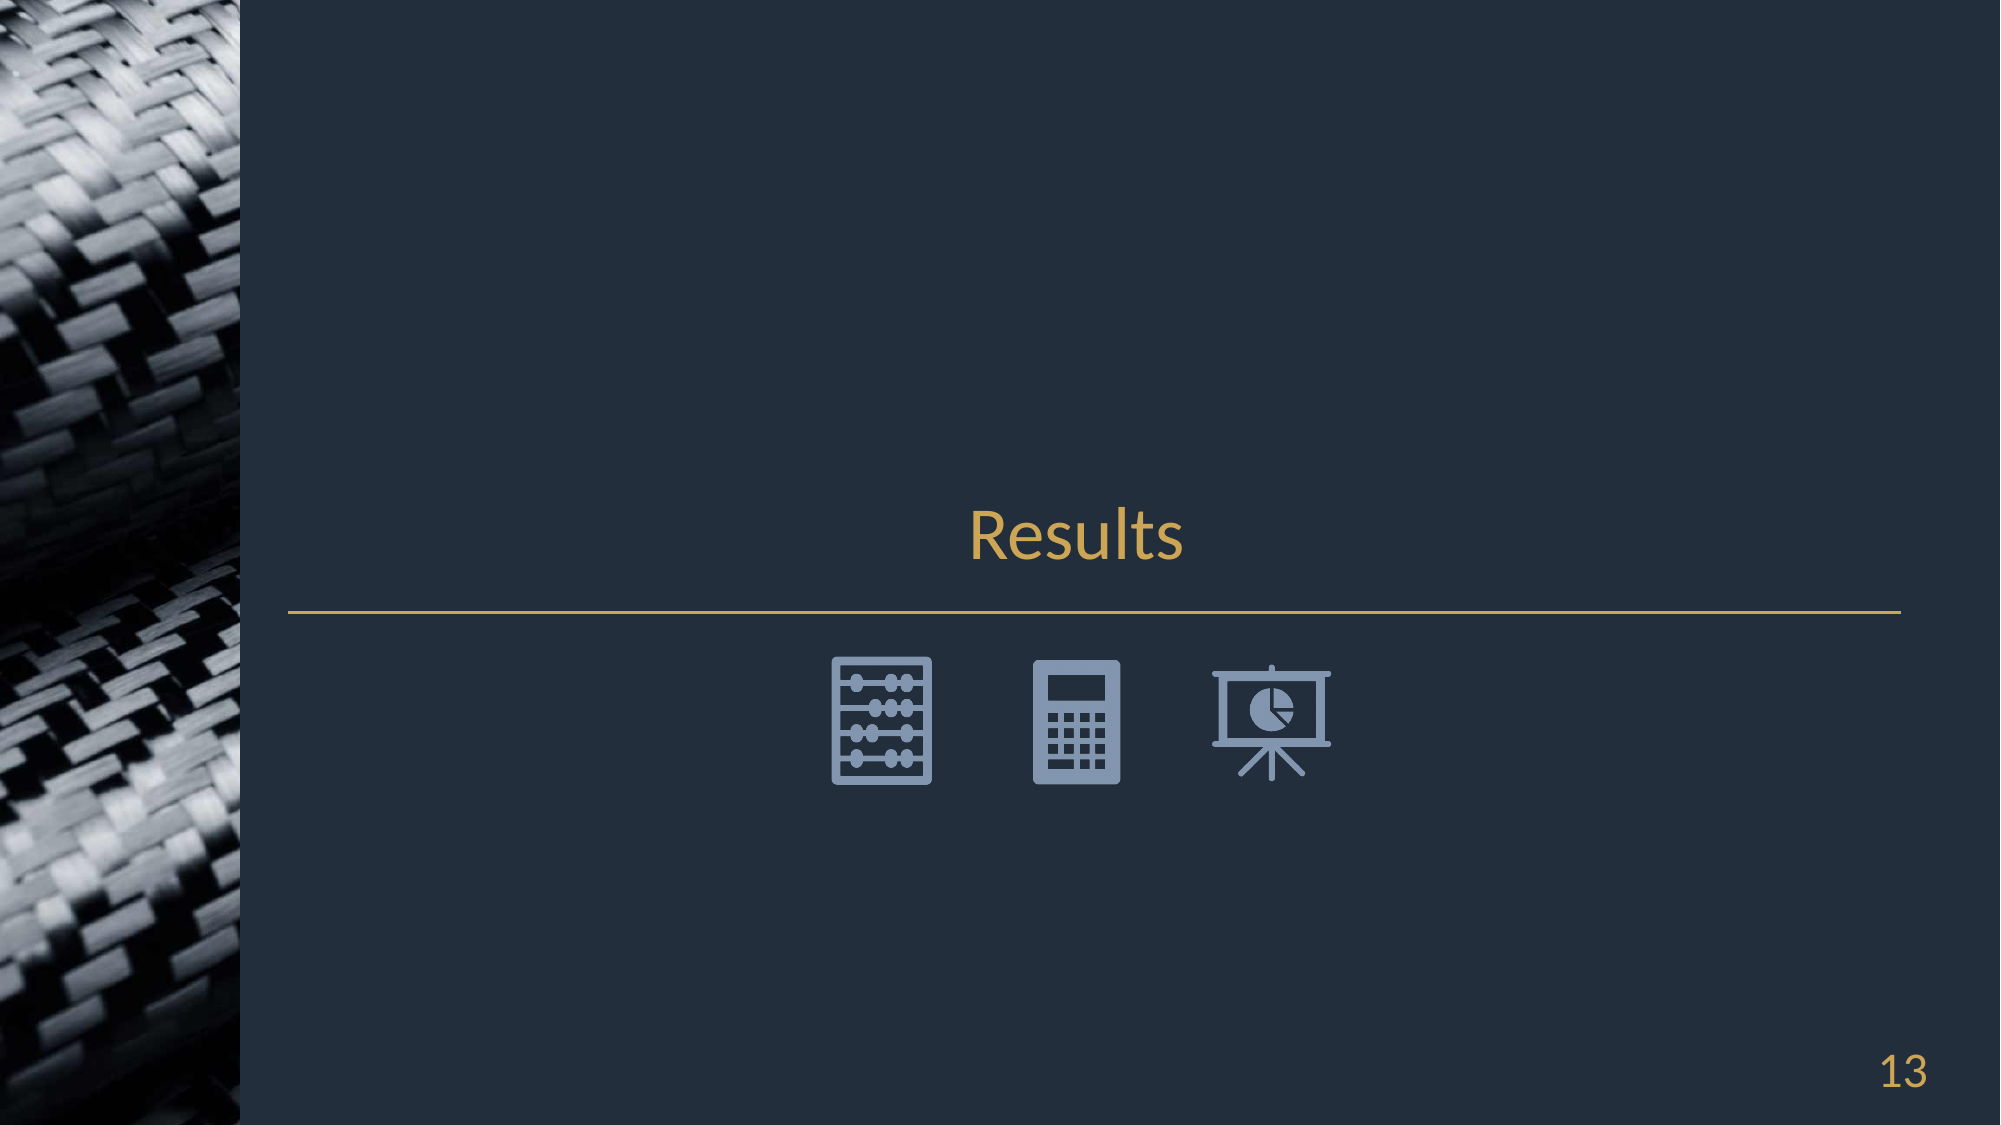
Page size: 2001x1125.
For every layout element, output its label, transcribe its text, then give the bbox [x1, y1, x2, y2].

picture [1196, 646, 1347, 797]
slide_number 13 [1492, 1029, 1943, 1090]
picture [0, 0, 240, 1125]
picture [806, 645, 957, 796]
list Results [603, 466, 1550, 605]
picture [1001, 646, 1152, 797]
